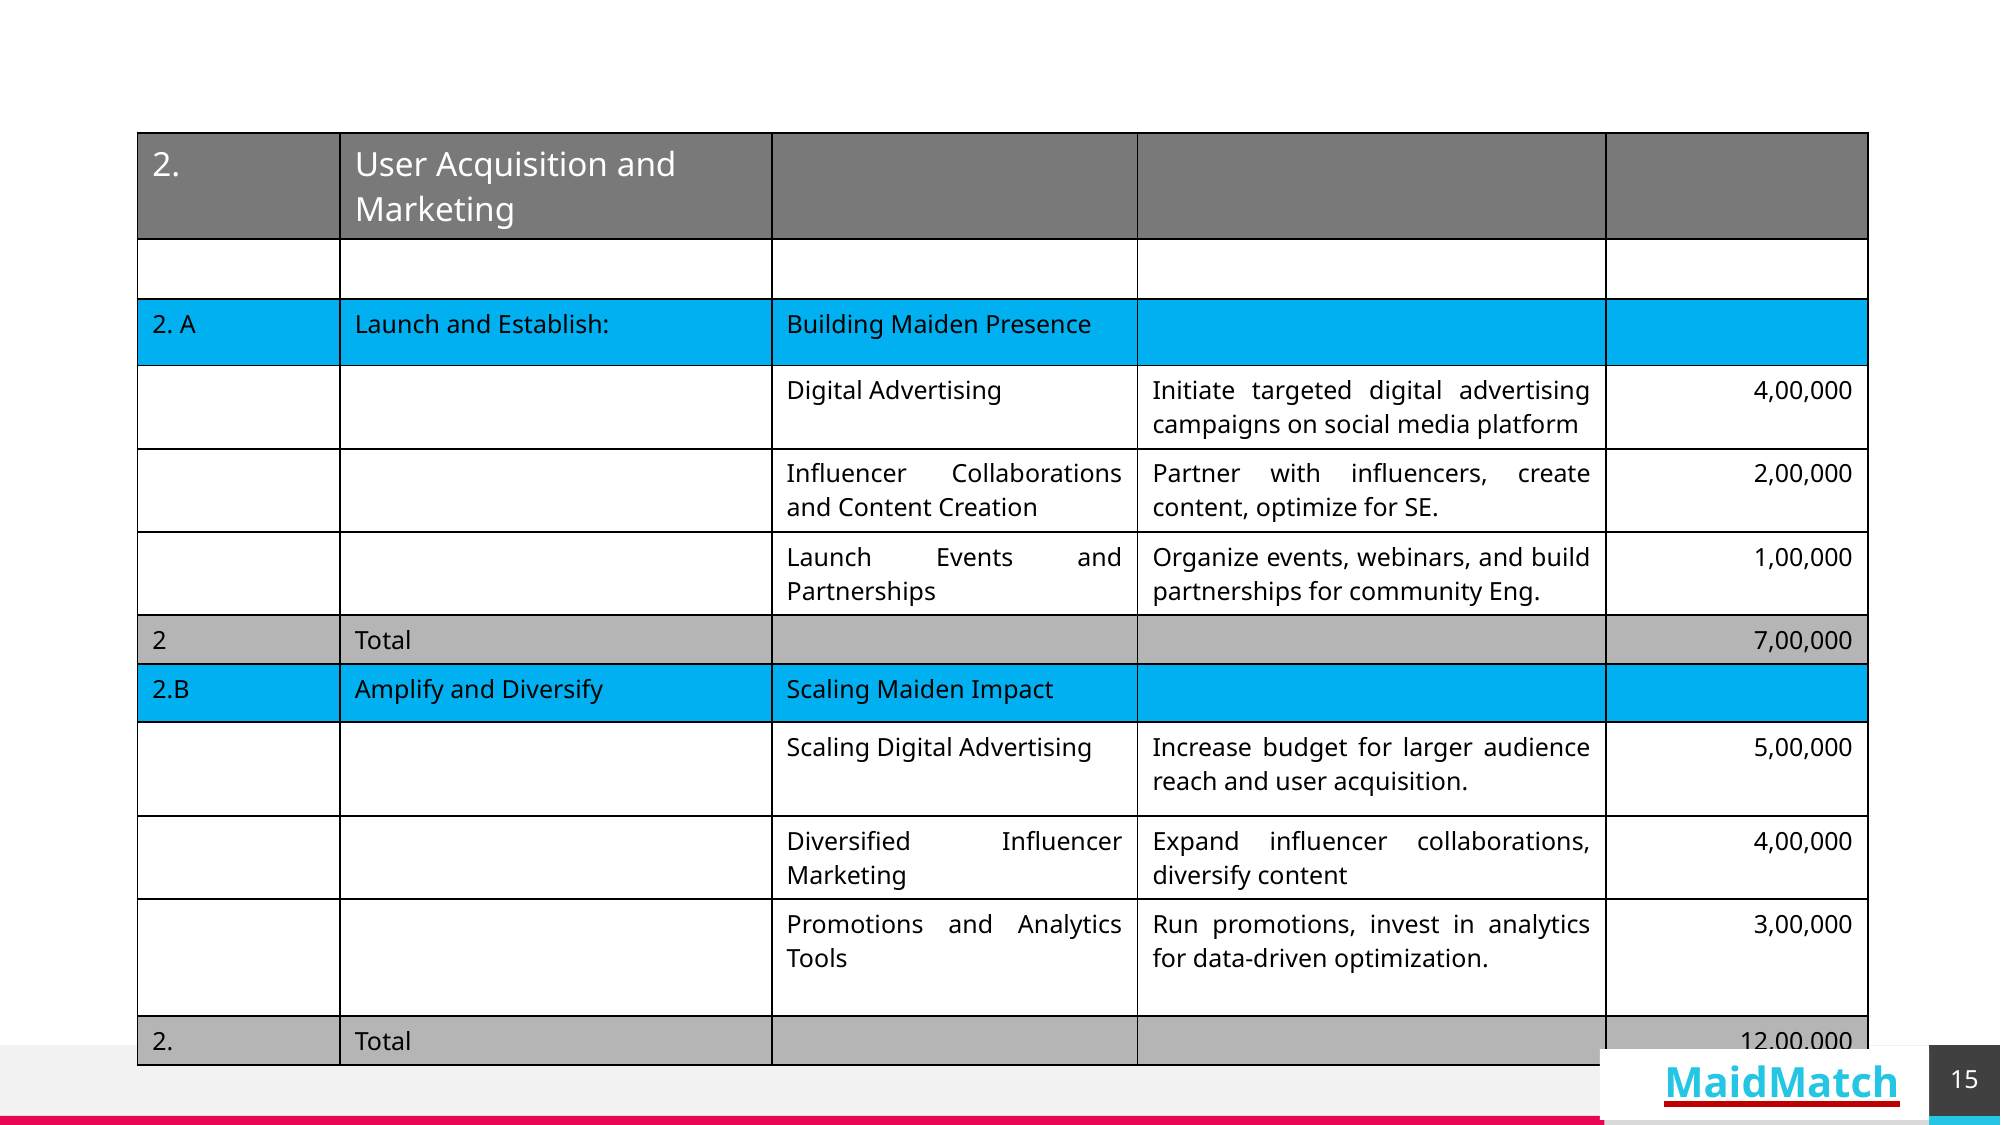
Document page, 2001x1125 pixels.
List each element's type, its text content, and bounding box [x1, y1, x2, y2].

table_cell 1,00,000 [1607, 533, 1867, 614]
table_cell 2.B [138, 665, 339, 721]
table_cell Building Maiden Presence [773, 300, 1137, 365]
table_header 2. [138, 134, 339, 238]
table_cell [138, 533, 339, 614]
table_cell [138, 366, 339, 448]
table_cell [773, 240, 1137, 298]
table_cell Diversified Influencer Marketing [773, 817, 1137, 898]
table_cell [341, 723, 771, 815]
table_cell 12,00,000 [1607, 1017, 1867, 1049]
table_cell [341, 817, 771, 898]
table_cell Influencer Collaborations and Content Creation [773, 450, 1137, 531]
table_cell [341, 450, 771, 531]
table_cell Scaling Digital Advertising [773, 723, 1137, 815]
table_cell [1138, 1017, 1605, 1064]
table_cell Scaling Maiden Impact [773, 665, 1137, 721]
table_cell [138, 723, 339, 815]
table_cell 5,00,000 [1607, 723, 1867, 815]
table_cell [1607, 300, 1867, 365]
table_cell Launch and Establish: [341, 300, 771, 365]
table_cell 2. A [138, 300, 339, 365]
table_header [773, 134, 1137, 238]
table_cell 2. [138, 1017, 339, 1064]
table_cell Increase budget for larger audience reach and user acquisition. [1138, 723, 1605, 815]
table_cell 2 [138, 616, 339, 663]
table_cell [138, 240, 339, 298]
table_cell Promotions and Analytics Tools [773, 900, 1137, 1015]
text_box MaidMatch [1599, 1049, 1930, 1120]
table_cell [1138, 300, 1605, 365]
table_cell [1138, 665, 1605, 721]
table_cell Digital Advertising [773, 366, 1137, 448]
table_cell Partner with influencers, create content, optimize for SE. [1138, 450, 1605, 531]
table_cell [1138, 240, 1605, 298]
table_cell 4,00,000 [1607, 366, 1867, 448]
table_cell Amplify and Diversify [341, 665, 771, 721]
table_cell [1607, 240, 1867, 298]
table_cell Expand influencer collaborations, diversify content [1138, 817, 1605, 898]
table_cell Total [341, 1017, 771, 1064]
table_cell [138, 817, 339, 898]
table_cell [341, 533, 771, 614]
table_cell Initiate targeted digital advertising campaigns on social media platform [1138, 366, 1605, 448]
table_cell [773, 1017, 1137, 1064]
table_cell Organize events, webinars, and build partnerships for community Eng. [1138, 533, 1605, 614]
table_cell [1138, 616, 1605, 663]
table_header User Acquisition and Marketing [341, 134, 771, 238]
table_cell [773, 616, 1137, 663]
table_cell [341, 240, 771, 298]
table_cell 2,00,000 [1607, 450, 1867, 531]
table_cell [138, 450, 339, 531]
slide_number 15 [1929, 1045, 2000, 1116]
table_cell Launch Events and Partnerships [773, 533, 1137, 614]
table_cell 4,00,000 [1607, 817, 1867, 898]
table_cell 3,00,000 [1607, 900, 1867, 1015]
table_cell Total [341, 616, 771, 663]
table_cell 7,00,000 [1607, 616, 1867, 663]
table_cell [341, 900, 771, 1015]
table_header [1138, 134, 1605, 238]
table_cell [138, 900, 339, 1015]
table_cell [341, 366, 771, 448]
table_header [1607, 134, 1867, 238]
table_cell Run promotions, invest in analytics for data-driven optimization. [1138, 900, 1605, 1015]
table_cell [1607, 665, 1867, 721]
